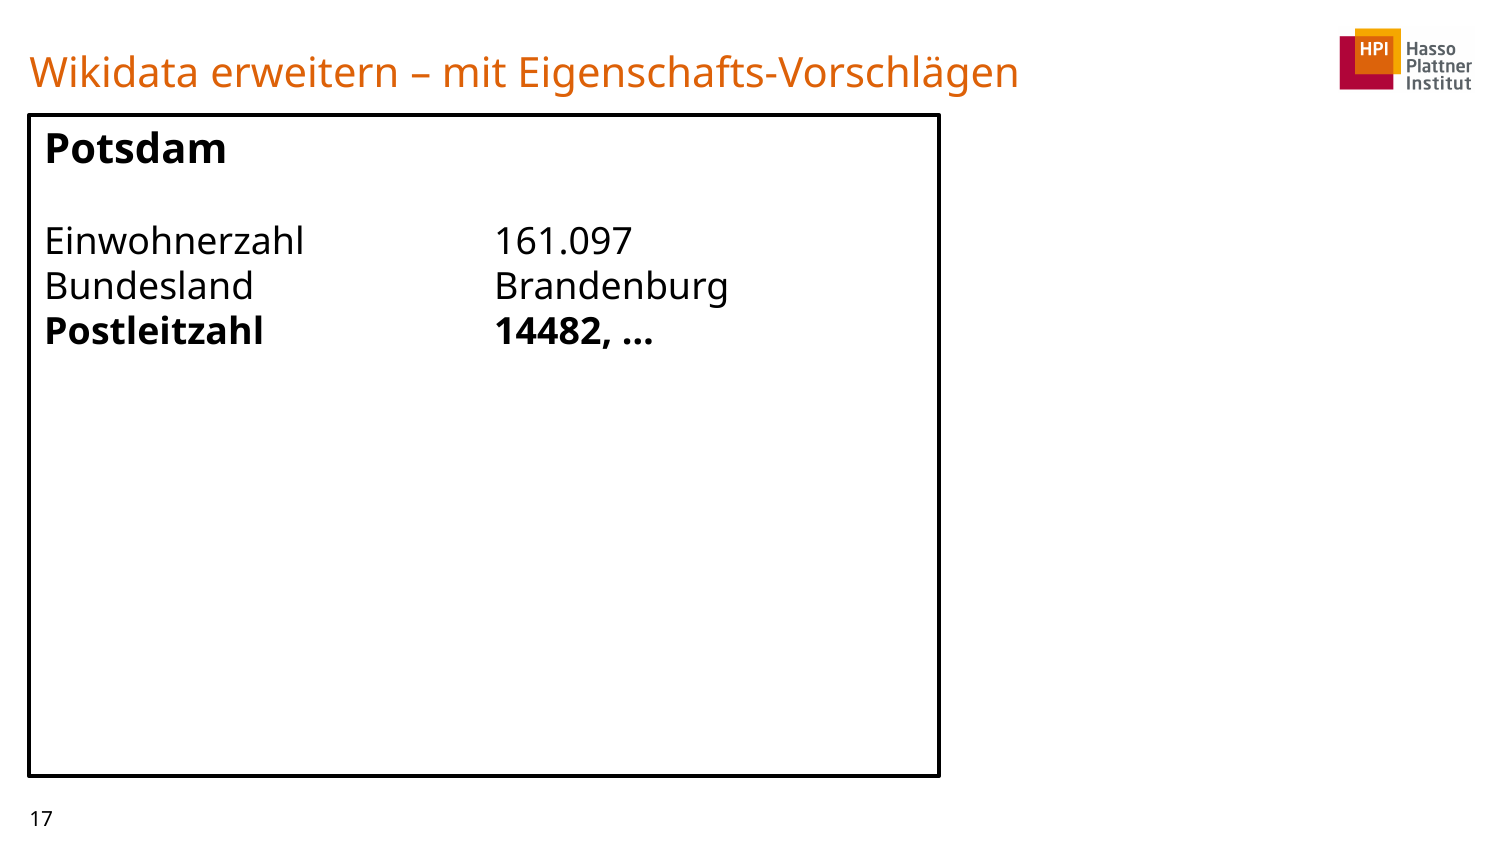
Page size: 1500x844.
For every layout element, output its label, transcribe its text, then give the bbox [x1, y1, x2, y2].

picture [1338, 26, 1475, 93]
slide_number 17 [29, 805, 65, 836]
title Wikidata erweitern – mit Eigenschafts-Vorschlägen [29, 38, 1312, 216]
text_box Potsdam Einwohnerzahl 161.097 Bundesland Brandenburg Postleitzahl 14482, … [27, 113, 941, 778]
